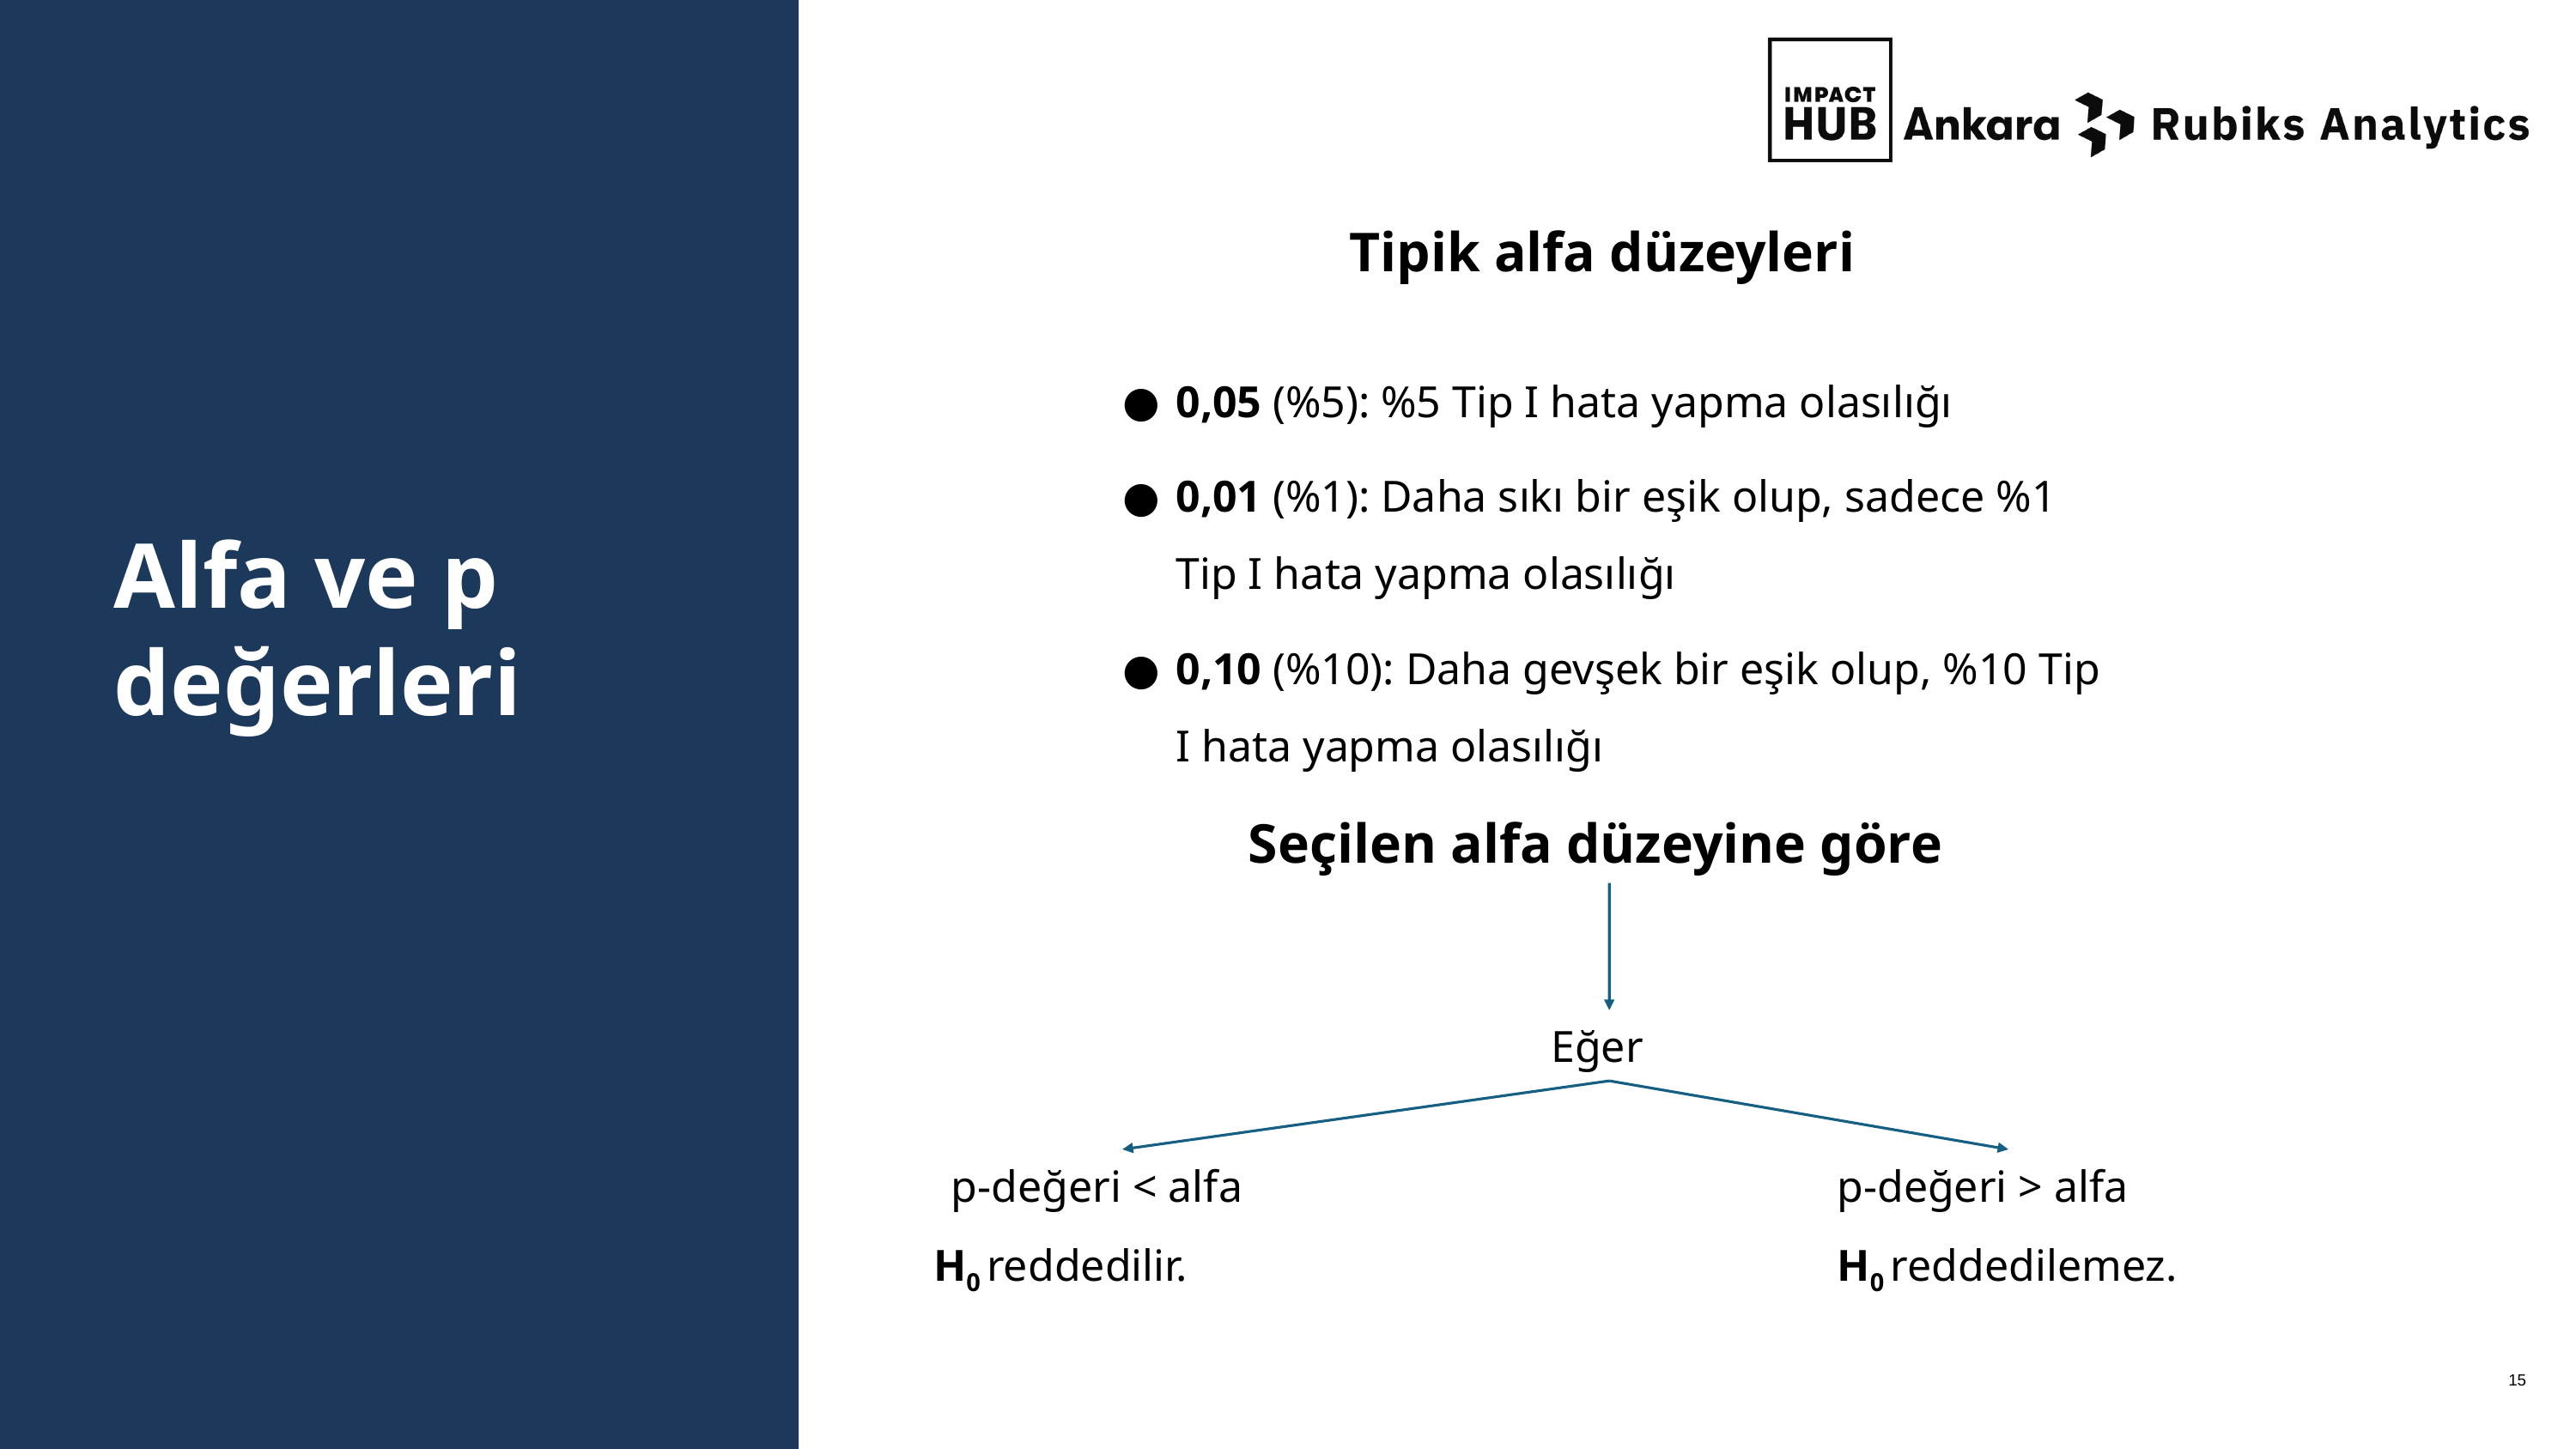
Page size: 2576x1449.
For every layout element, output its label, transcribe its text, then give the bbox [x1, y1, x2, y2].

text_box p-değeri < alfa [932, 1149, 1313, 1221]
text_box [1609, 1081, 2009, 1150]
text_box H0 reddedilir. [914, 1228, 1494, 1307]
text_box H0 reddedilemez. [1818, 1228, 2398, 1307]
picture [1767, 36, 2529, 162]
text_box Seçilen alfa düzeyine göre [1229, 799, 1990, 883]
text_box [0, 0, 799, 1449]
text_box 0,05 (%5): %5 Tip I hata yapma olasılığı 0,01 (%1): Daha sıkı bir eşik olup, sadece %1 Tip I hata yapma olasılığı 0,10 (%10): Daha gevşek bir eşik olup, %10 Tip I hata yapma olasılığı [1091, 338, 2127, 780]
text_box Tipik alfa düzeyleri [1329, 208, 1889, 292]
text_box p-değeri > alfa [1818, 1149, 2199, 1221]
text_box Alfa ve p değerleri [88, 493, 796, 759]
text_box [1121, 1081, 1607, 1150]
text_box Eğer [1532, 1009, 1687, 1080]
slide_number ‹#› [2397, 1324, 2553, 1435]
